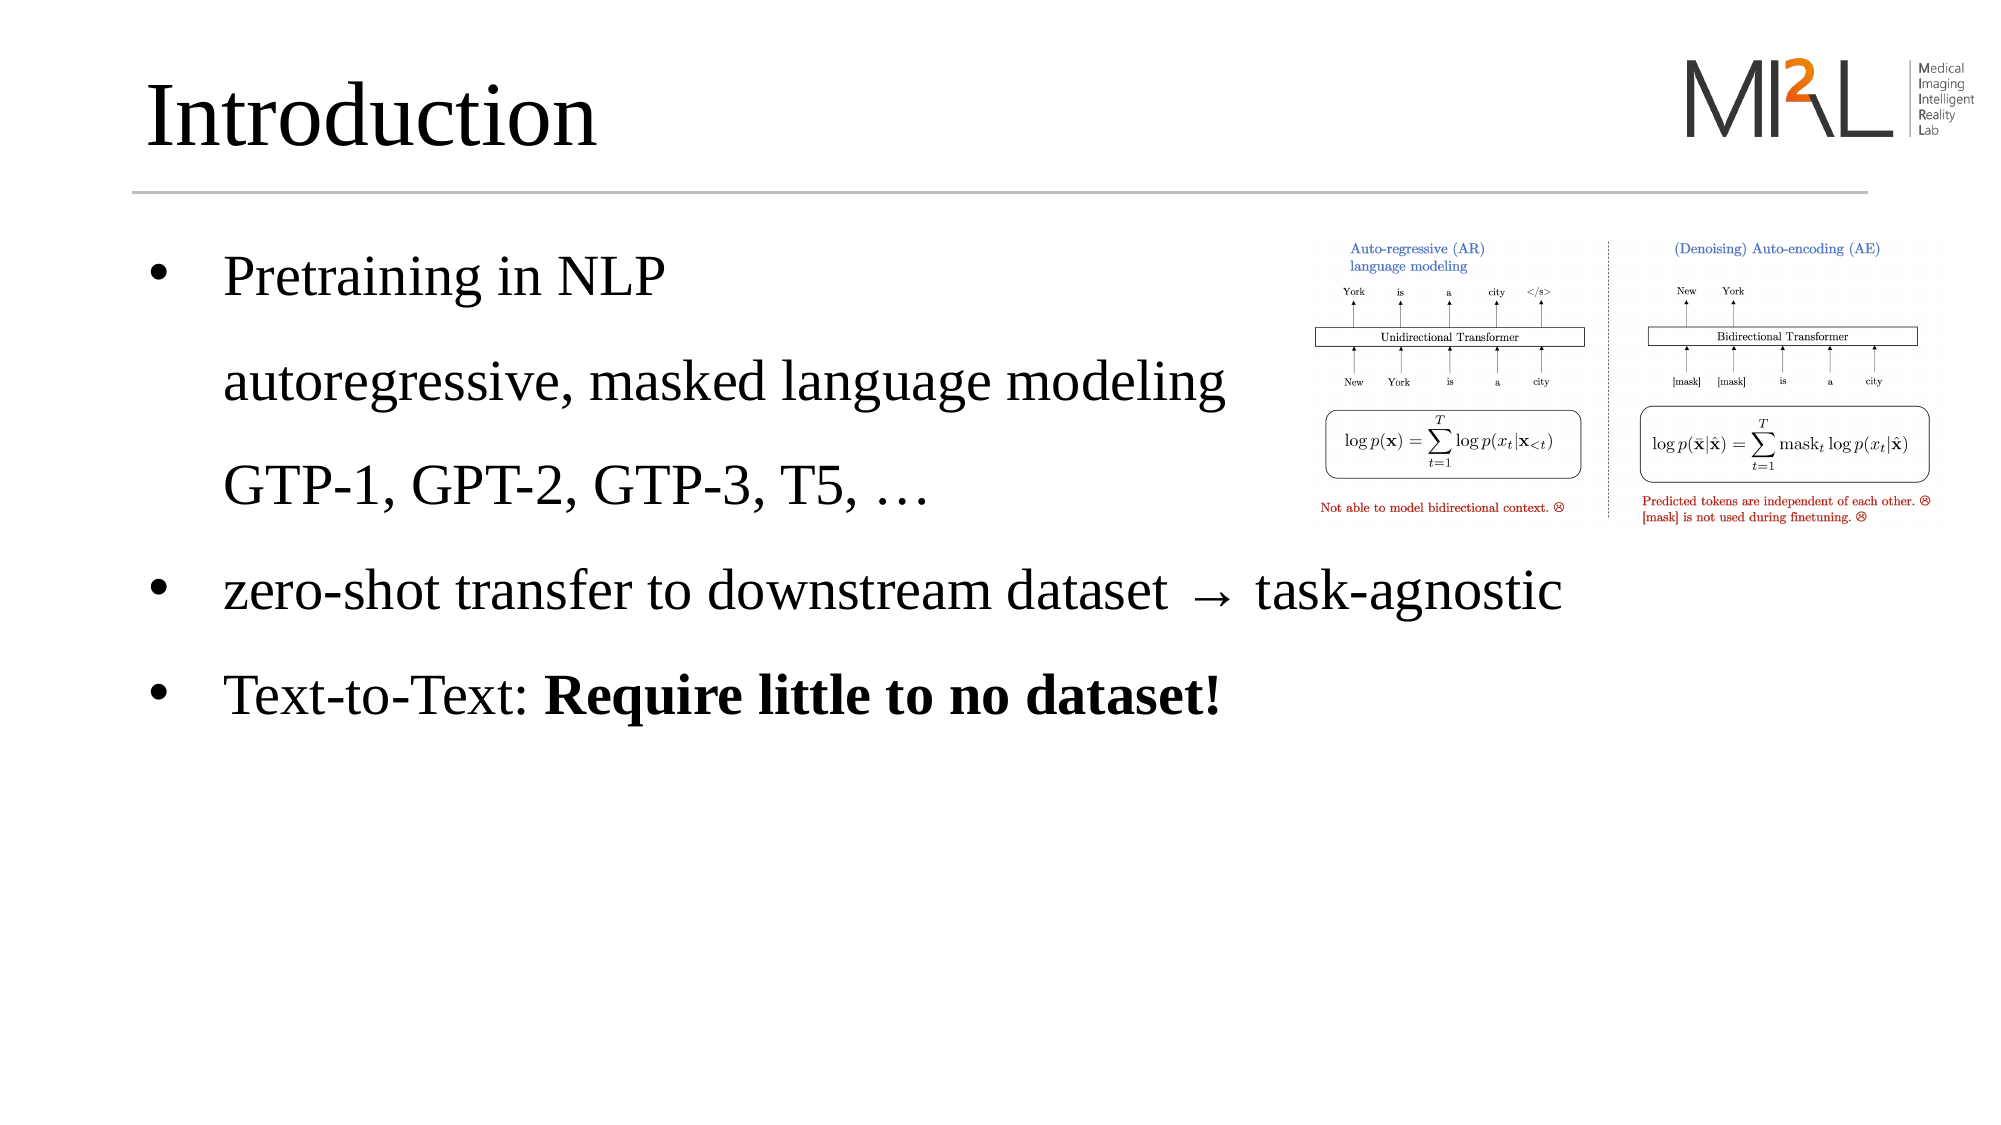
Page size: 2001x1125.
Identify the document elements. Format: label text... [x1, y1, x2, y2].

text_box Introduction [130, 46, 1868, 171]
picture [1687, 58, 1974, 137]
picture [1311, 232, 1945, 529]
text_box Pretraining in NLP autoregressive, masked language modeling GTP-1, GPT-2, GTP-3, T5, … zero-shot transfer to downstream dataset → task-agnostic Text-to-Text: Require little to no dataset! [133, 194, 1868, 944]
